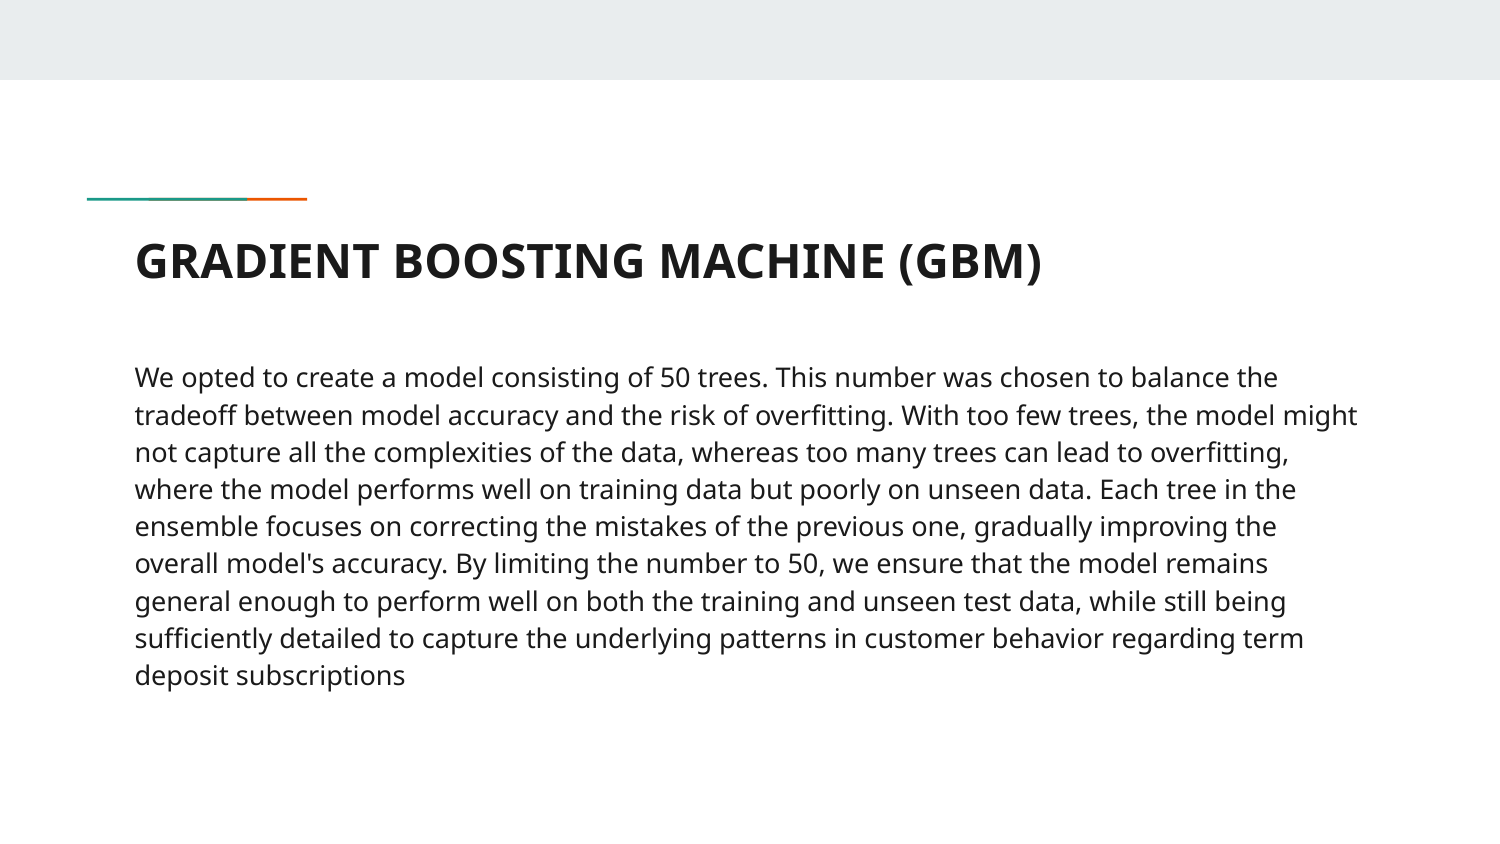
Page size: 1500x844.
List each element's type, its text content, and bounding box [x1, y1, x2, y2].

title GRADIENT BOOSTING MACHINE (GBM) [119, 216, 1381, 305]
list We opted to create a model consisting of 50 trees. This number was chosen to balance the tradeoff between model accuracy and the risk of overfitting. With too few trees, the model might not capture all the complexities of the data, whereas too many trees can lead to overfitting, where the model performs well on training data but poorly on unseen data. Each tree in the ensemble focuses on correcting the mistakes of the previous one, gradually improving the overall model's accuracy. By limiting the number to 50, we ensure that the model remains general enough to perform well on both the training and unseen test data, while still being sufficiently detailed to capture the underlying patterns in customer behavior regarding term deposit subscriptions [119, 341, 1381, 712]
